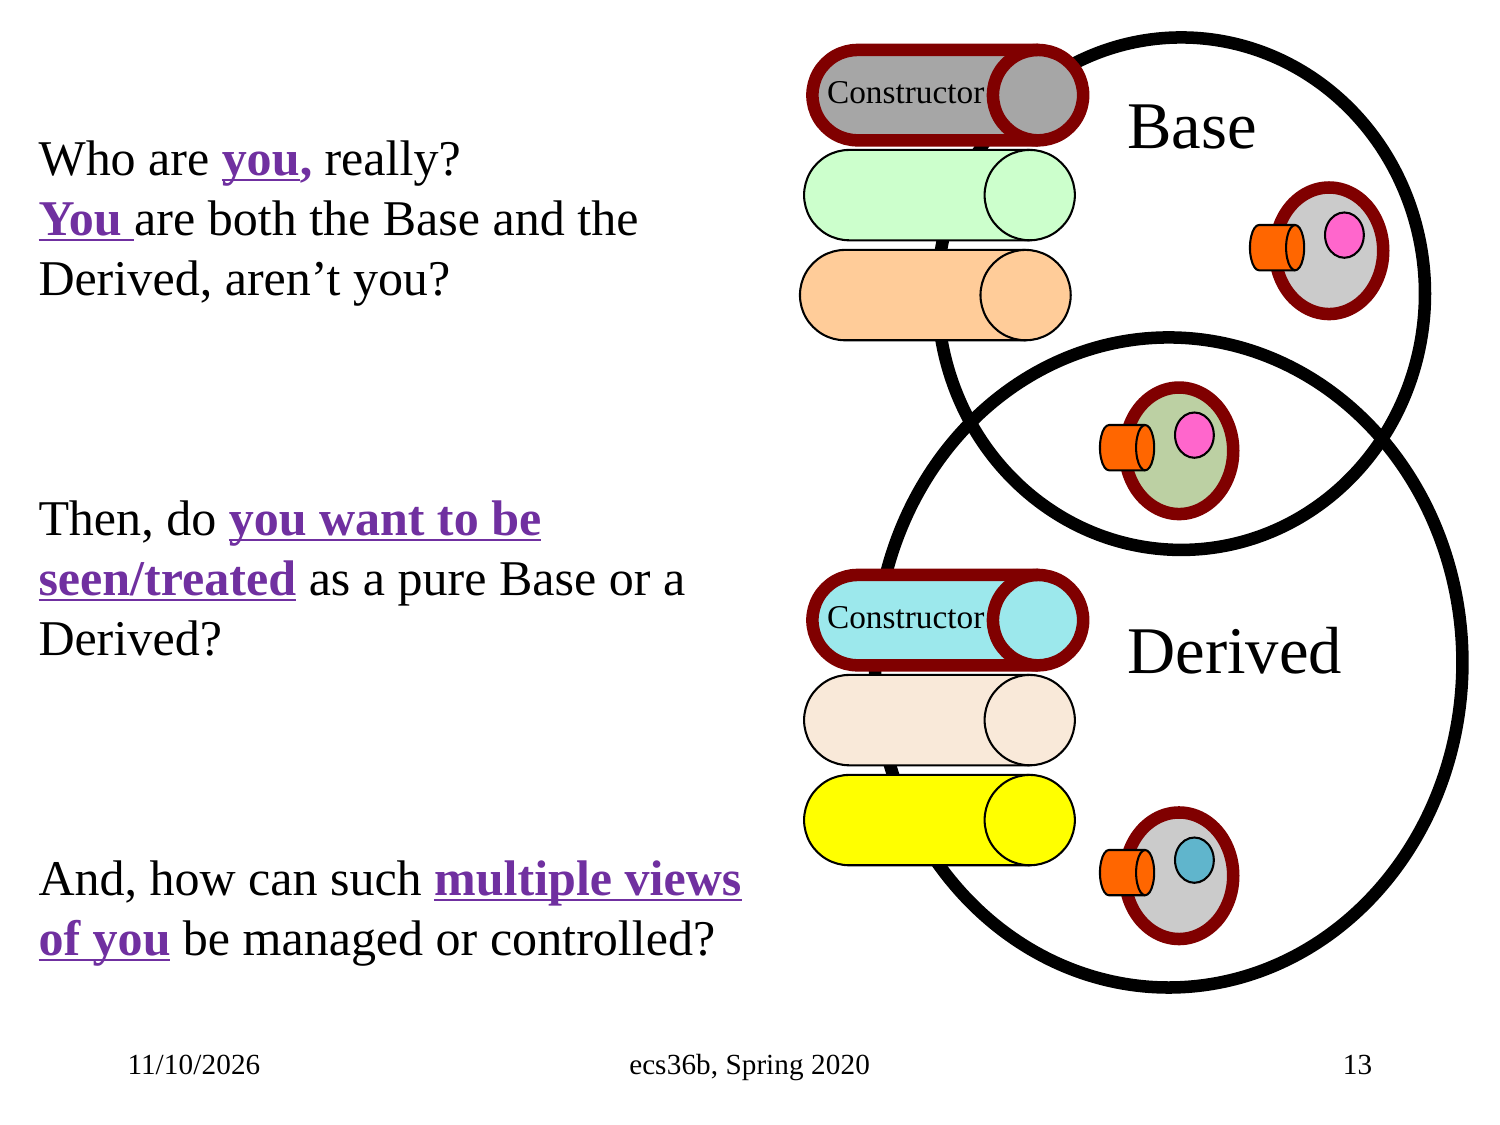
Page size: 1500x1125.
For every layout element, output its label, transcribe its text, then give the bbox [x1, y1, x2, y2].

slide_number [112, 1024, 426, 1101]
text_box Constructor [812, 62, 1038, 118]
text_box [804, 149, 1075, 241]
text_box Base [1112, 74, 1388, 170]
footer ecs36b, Spring 2020 [512, 1024, 988, 1101]
text_box Constructor [812, 587, 1038, 643]
text_box [804, 674, 1075, 766]
slide_number 13 [1074, 1024, 1388, 1101]
text_box [804, 774, 1075, 866]
text_box [1127, 812, 1234, 940]
text_box [1277, 187, 1384, 315]
text_box [1099, 849, 1155, 896]
text_box [1249, 224, 1305, 271]
text_box [799, 249, 1071, 341]
text_box [941, 37, 1426, 439]
text_box [1325, 212, 1364, 258]
text_box [818, 49, 1084, 141]
text_box Who are you, really? You are both the Base and the Derived, aren’t you? Then, do you want to be seen/treated as a pure Base or a Derived? And, how can such multiple views of you be managed or controlled? [23, 118, 771, 973]
text_box Derived [1112, 599, 1388, 695]
text_box [818, 574, 1084, 666]
text_box [874, 337, 1463, 988]
text_box [1175, 837, 1214, 883]
